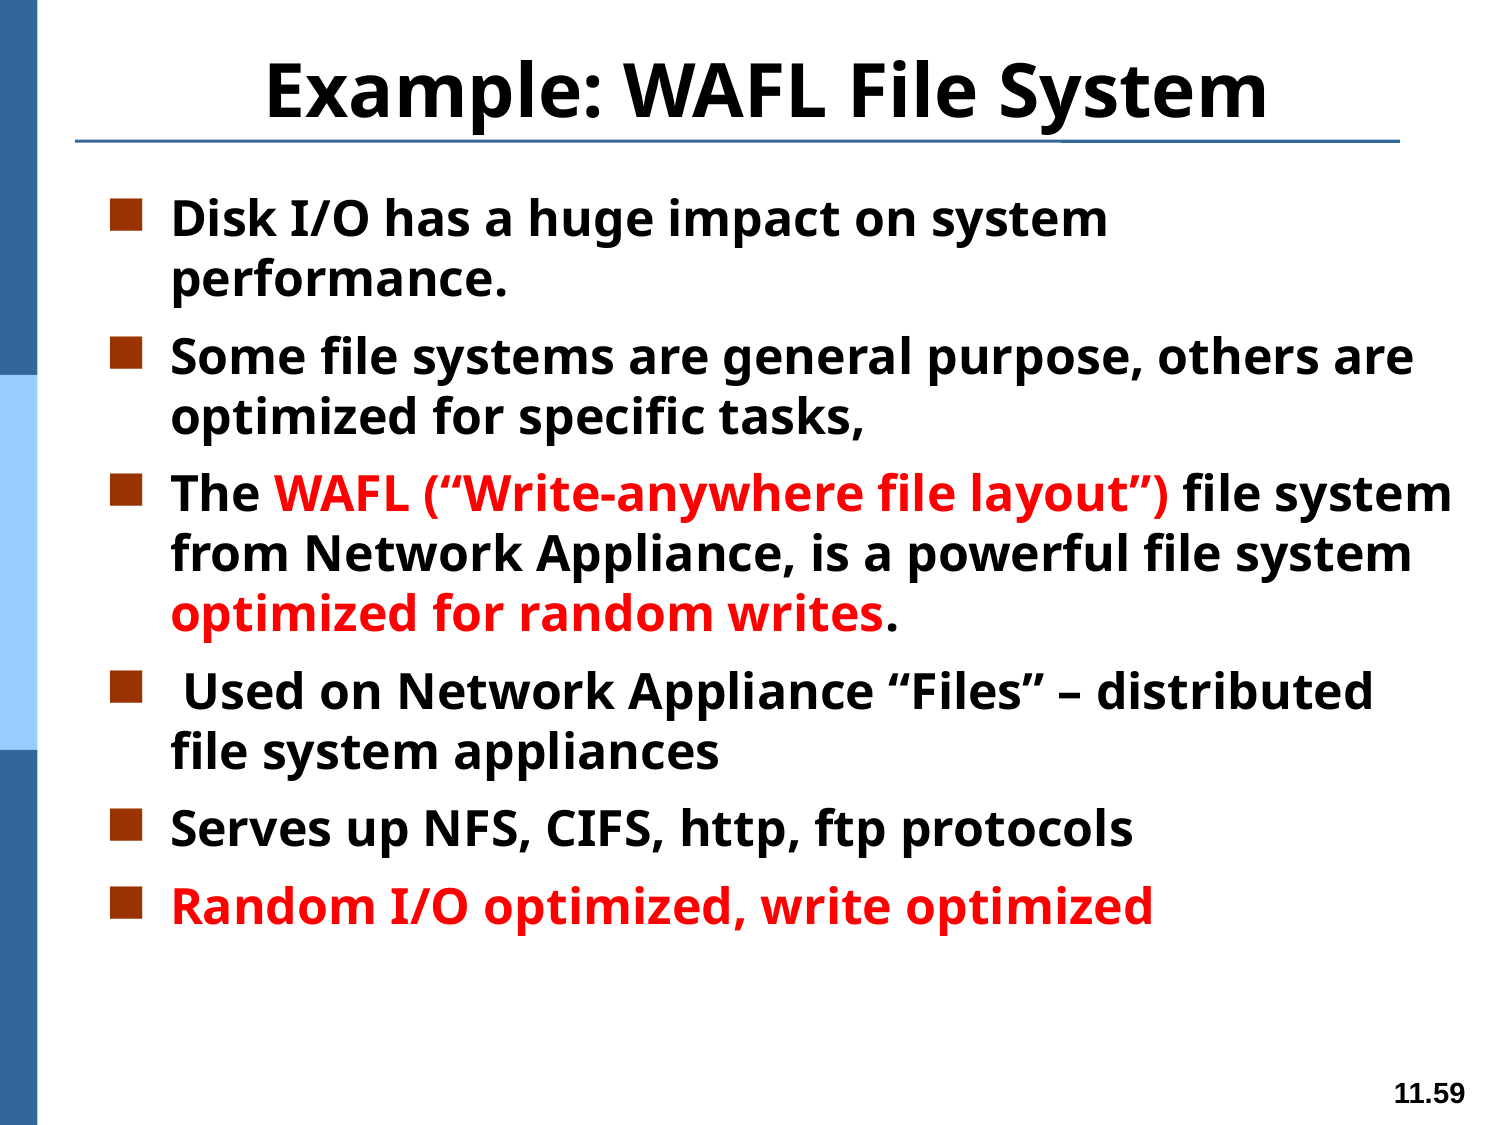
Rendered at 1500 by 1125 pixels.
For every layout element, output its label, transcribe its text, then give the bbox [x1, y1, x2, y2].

title Example: WAFL File System [92, 45, 1443, 141]
list Disk I/O has a huge impact on system performance. Some file systems are general purpose, others are optimized for specific tasks, The WAFL (“Write-anywhere file layout”) file system from Network Appliance, is a powerful file system optimized for random writes. Used on Network Appliance “Files” – distributed file system appliances Serves up NFS, CIFS, http, ftp protocols Random I/O optimized, write optimized [98, 179, 1470, 923]
